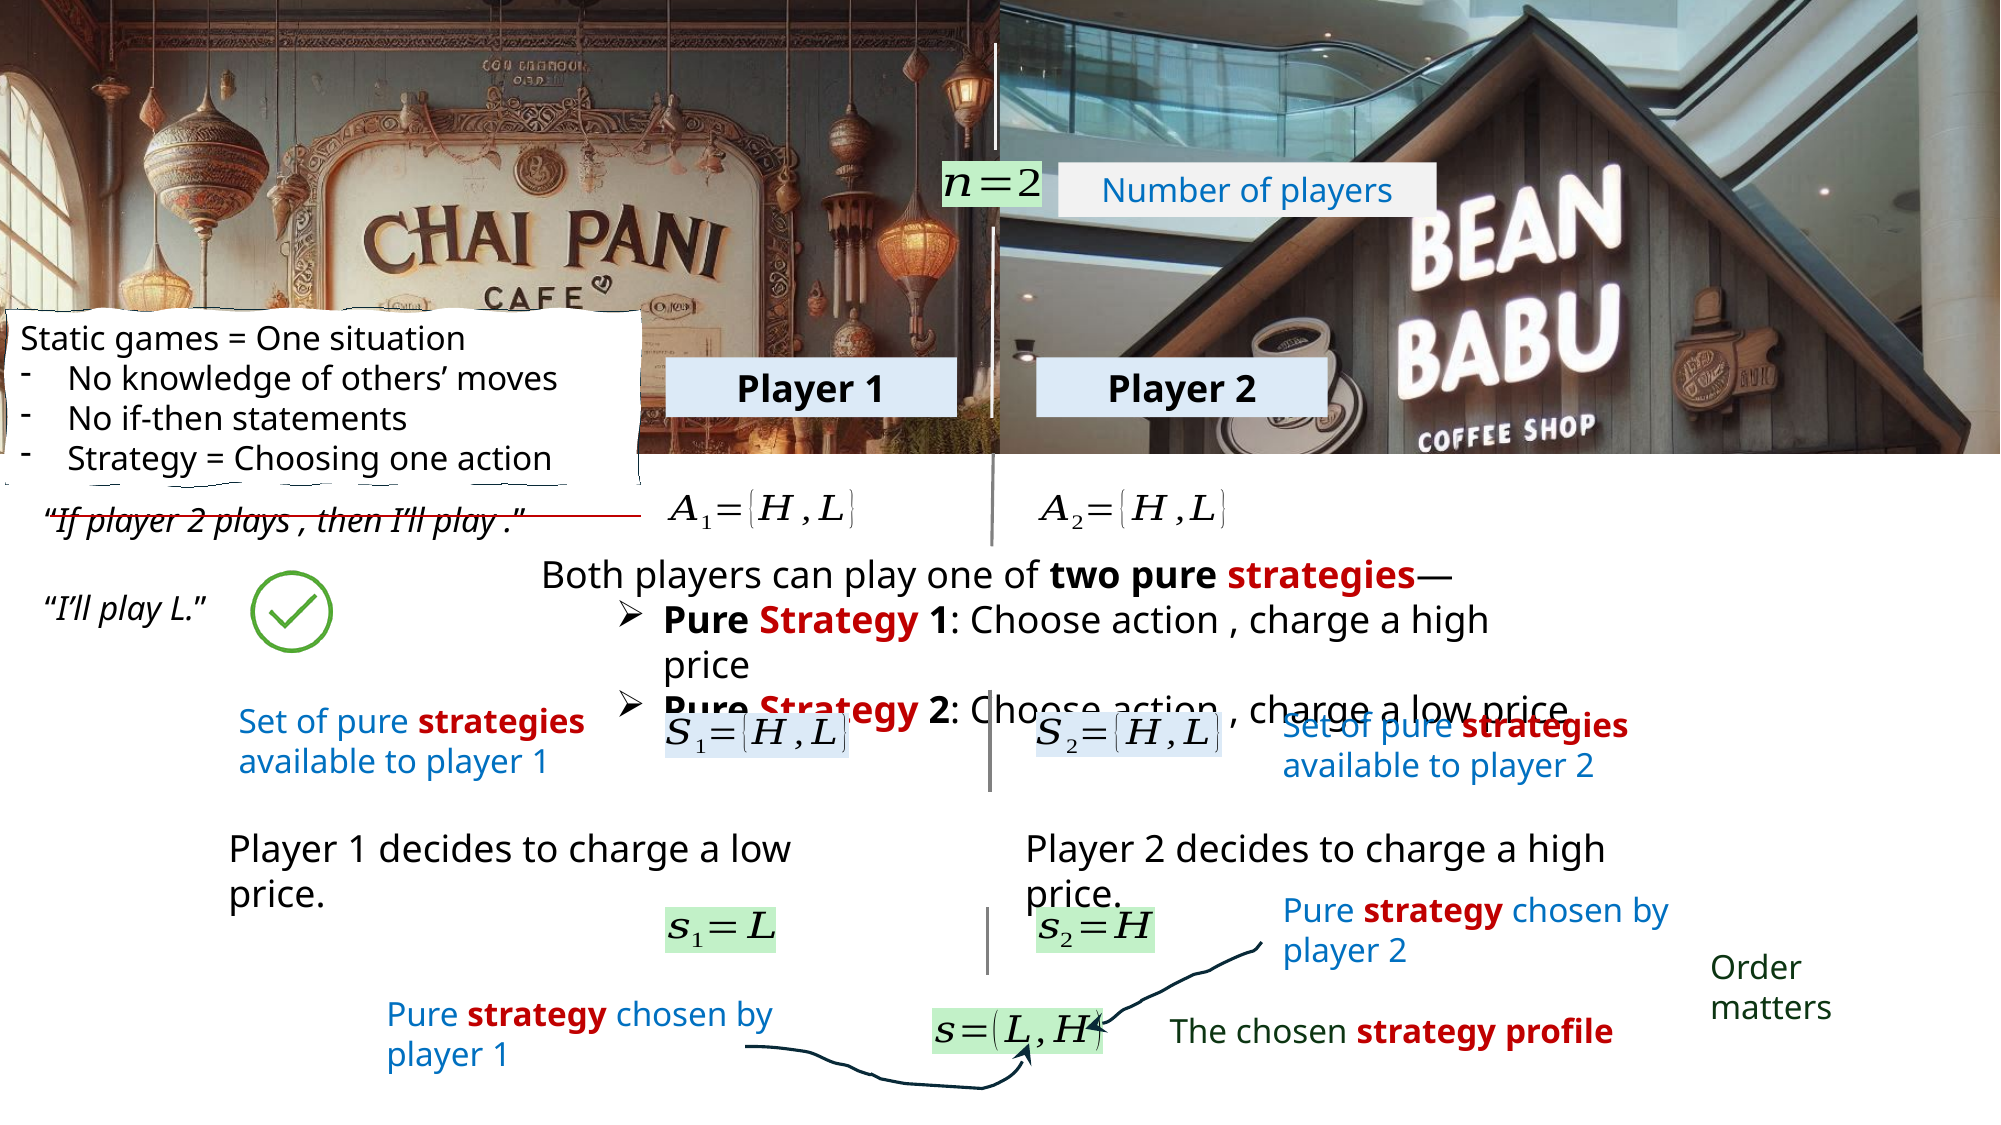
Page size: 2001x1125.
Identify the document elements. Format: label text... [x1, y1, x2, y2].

picture [240, 560, 342, 662]
text_box Player 1 decides to charge a low price. [213, 817, 880, 923]
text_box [370, 881, 1687, 1089]
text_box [989, 689, 1687, 794]
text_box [664, 226, 1329, 419]
text_box “I’ll play L.” [29, 577, 240, 638]
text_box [941, 42, 1438, 219]
picture [0, 0, 2000, 454]
text_box Player 2 decides to charge a high price. [1010, 818, 1677, 881]
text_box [664, 452, 1229, 547]
text_box Order matters [1695, 938, 1858, 1034]
text_box Static games = One situation No knowledge of others’ moves No if-then statements Strategy = Choosing one action [3, 454, 641, 488]
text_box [223, 692, 850, 790]
